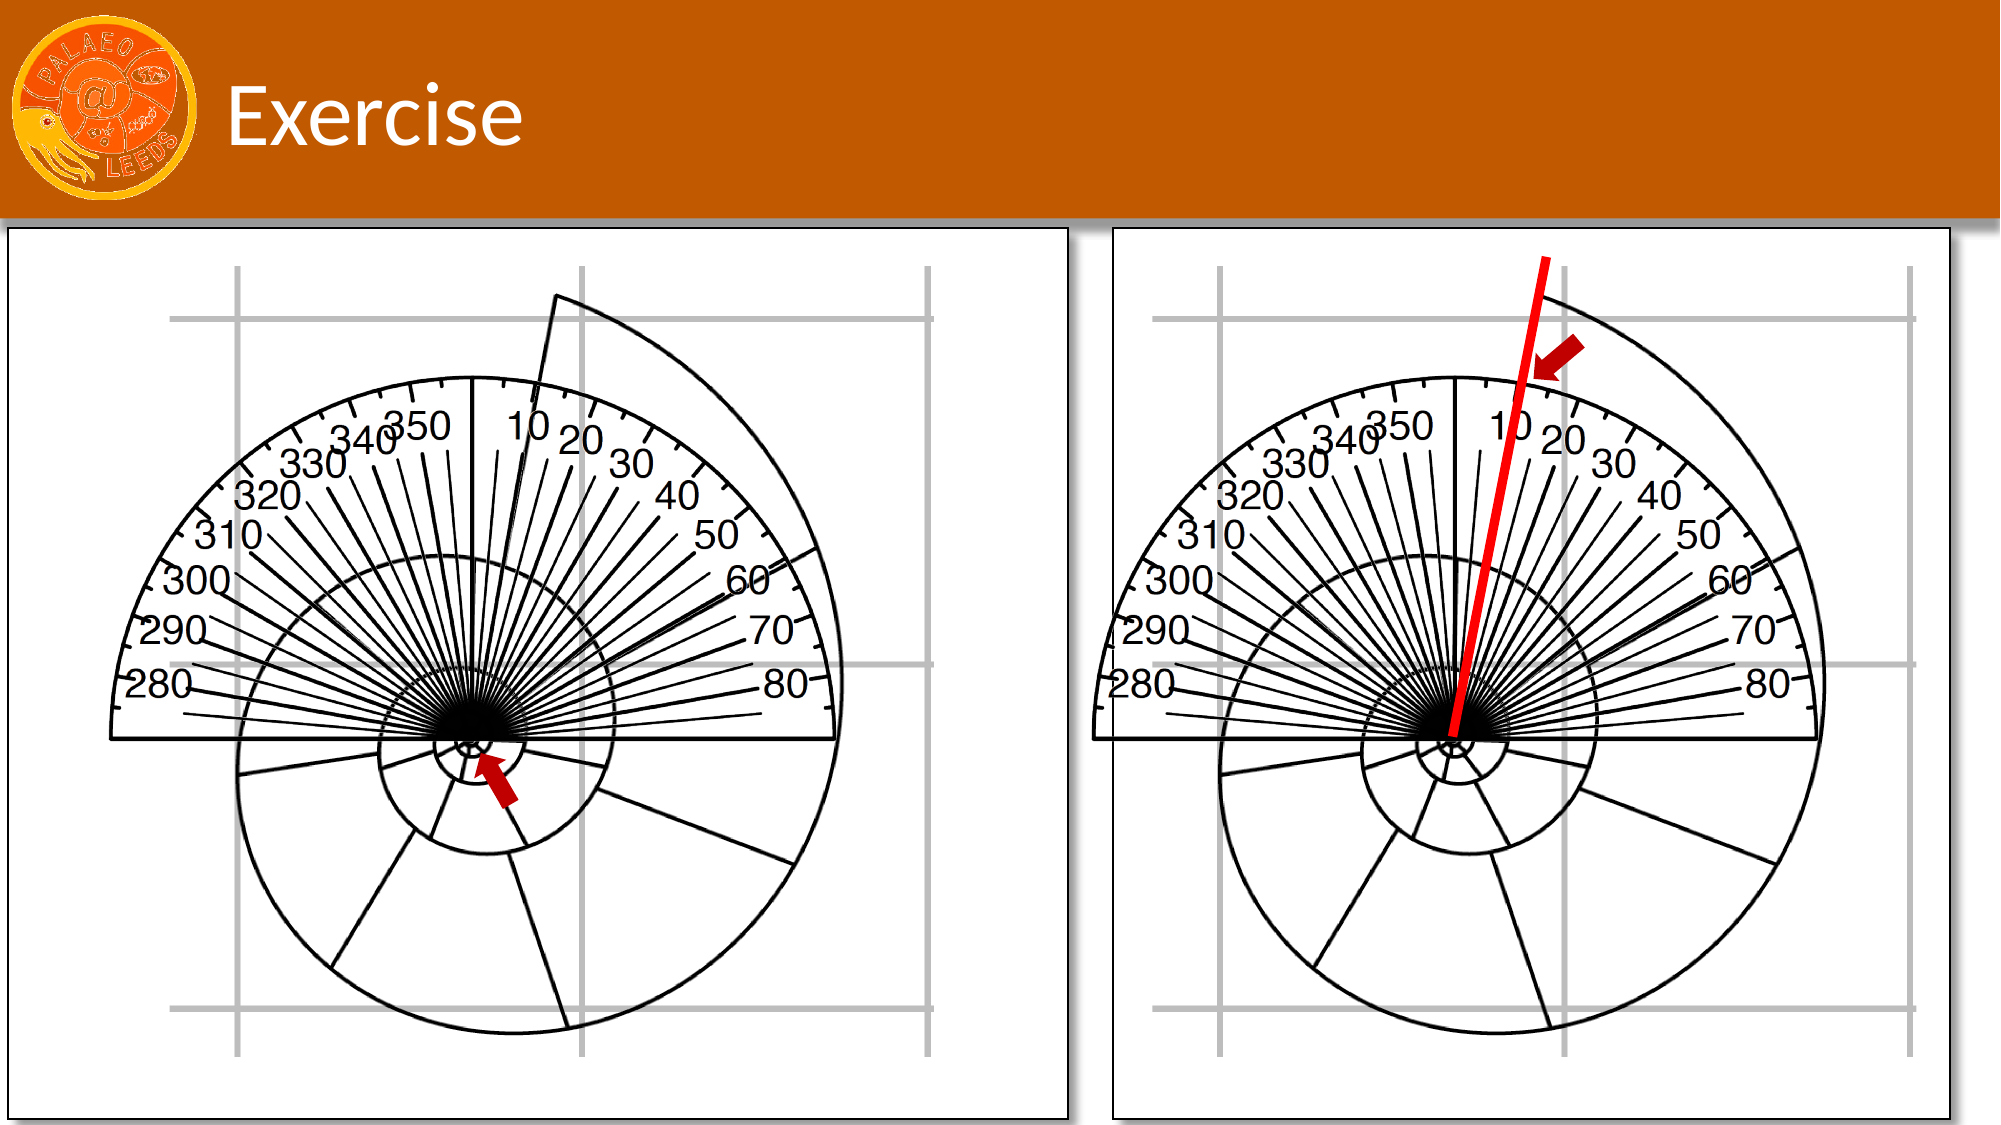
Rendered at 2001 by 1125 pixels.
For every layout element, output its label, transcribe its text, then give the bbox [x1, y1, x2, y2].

text_box Exercise [210, 17, 2000, 201]
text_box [1452, 256, 1547, 737]
picture [1068, 266, 1917, 1057]
text_box [7, 227, 1069, 1120]
picture [86, 266, 934, 1057]
text_box [1112, 227, 1951, 1120]
text_box [0, 0, 2000, 219]
picture [11, 15, 197, 200]
